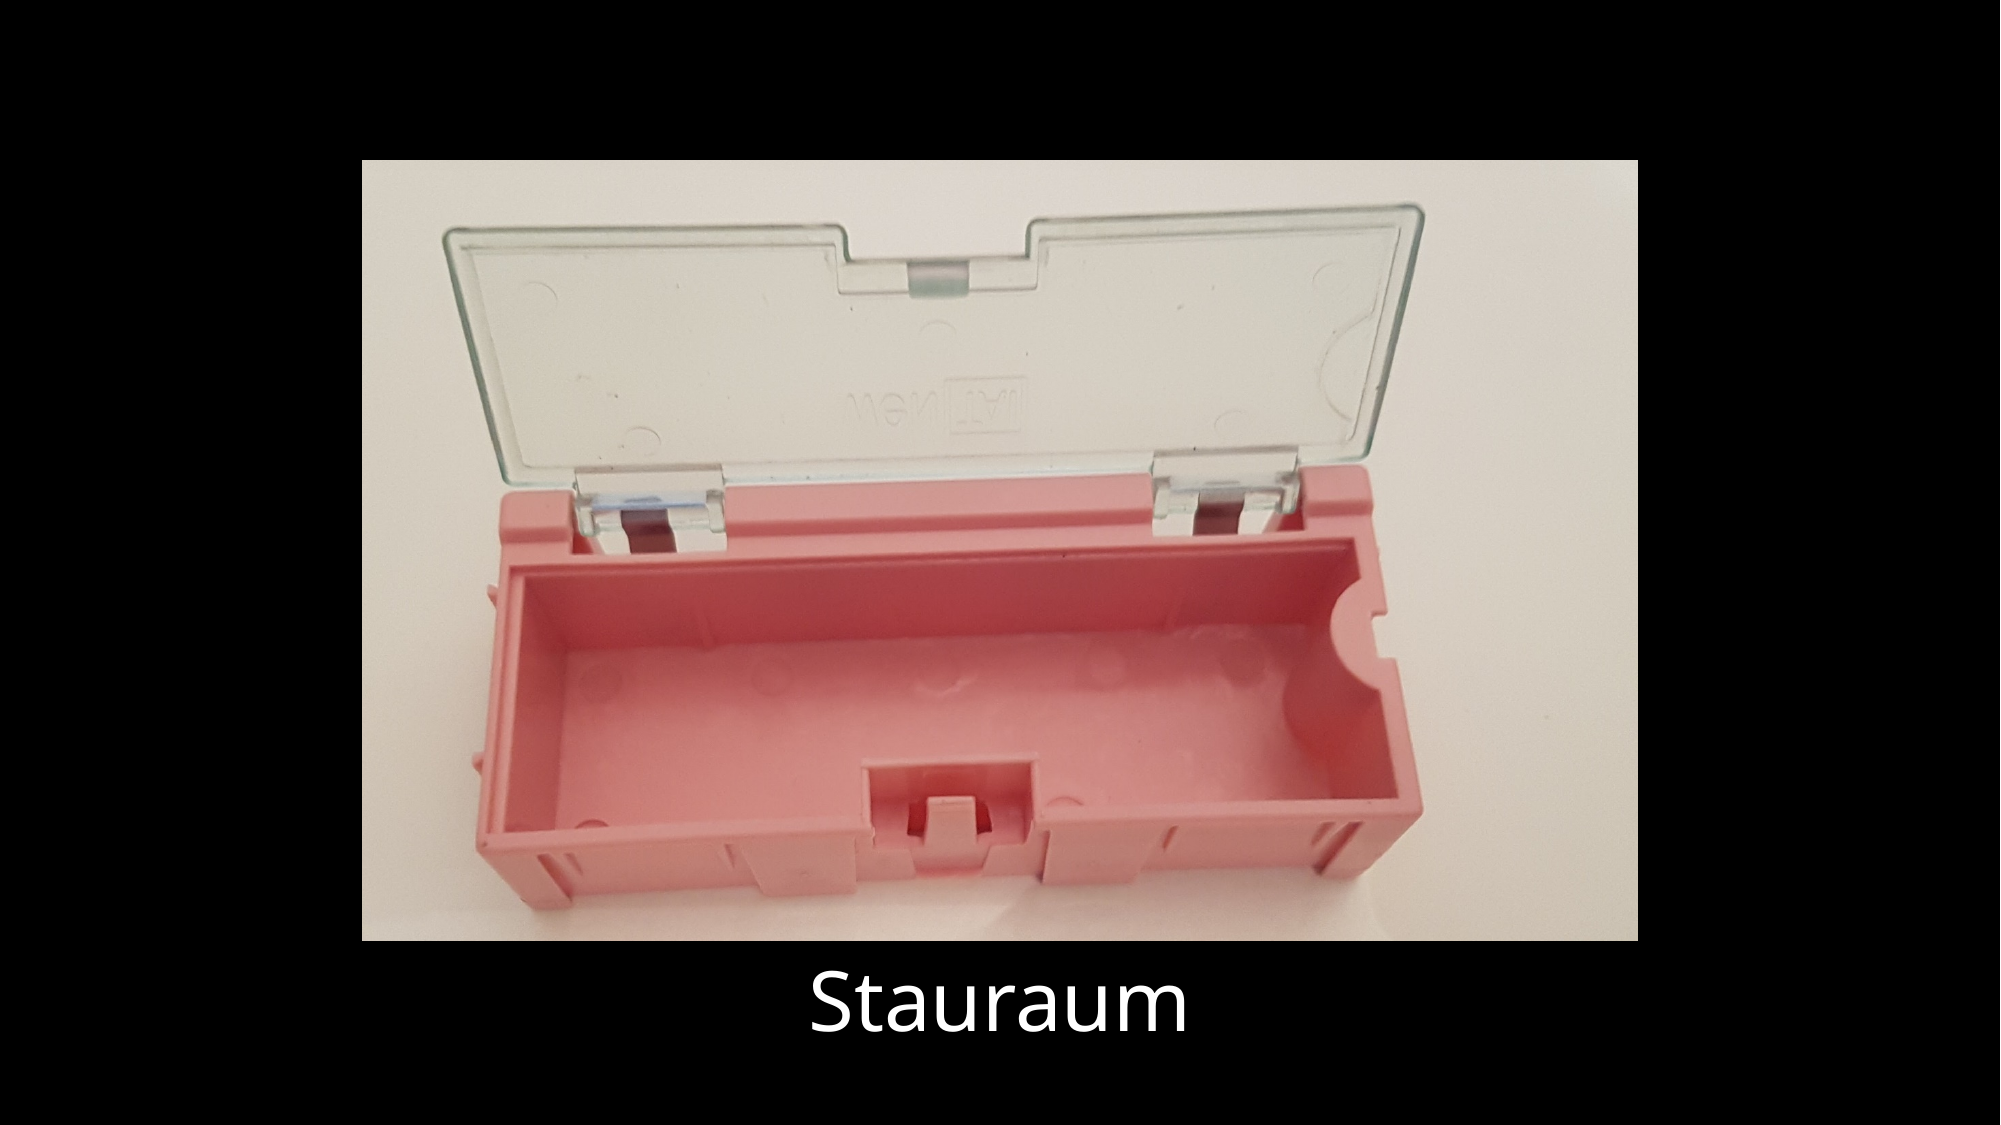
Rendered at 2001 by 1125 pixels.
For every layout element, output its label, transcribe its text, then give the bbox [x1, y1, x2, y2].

text_box Stauraum [793, 941, 1207, 1056]
picture [362, 160, 1638, 941]
